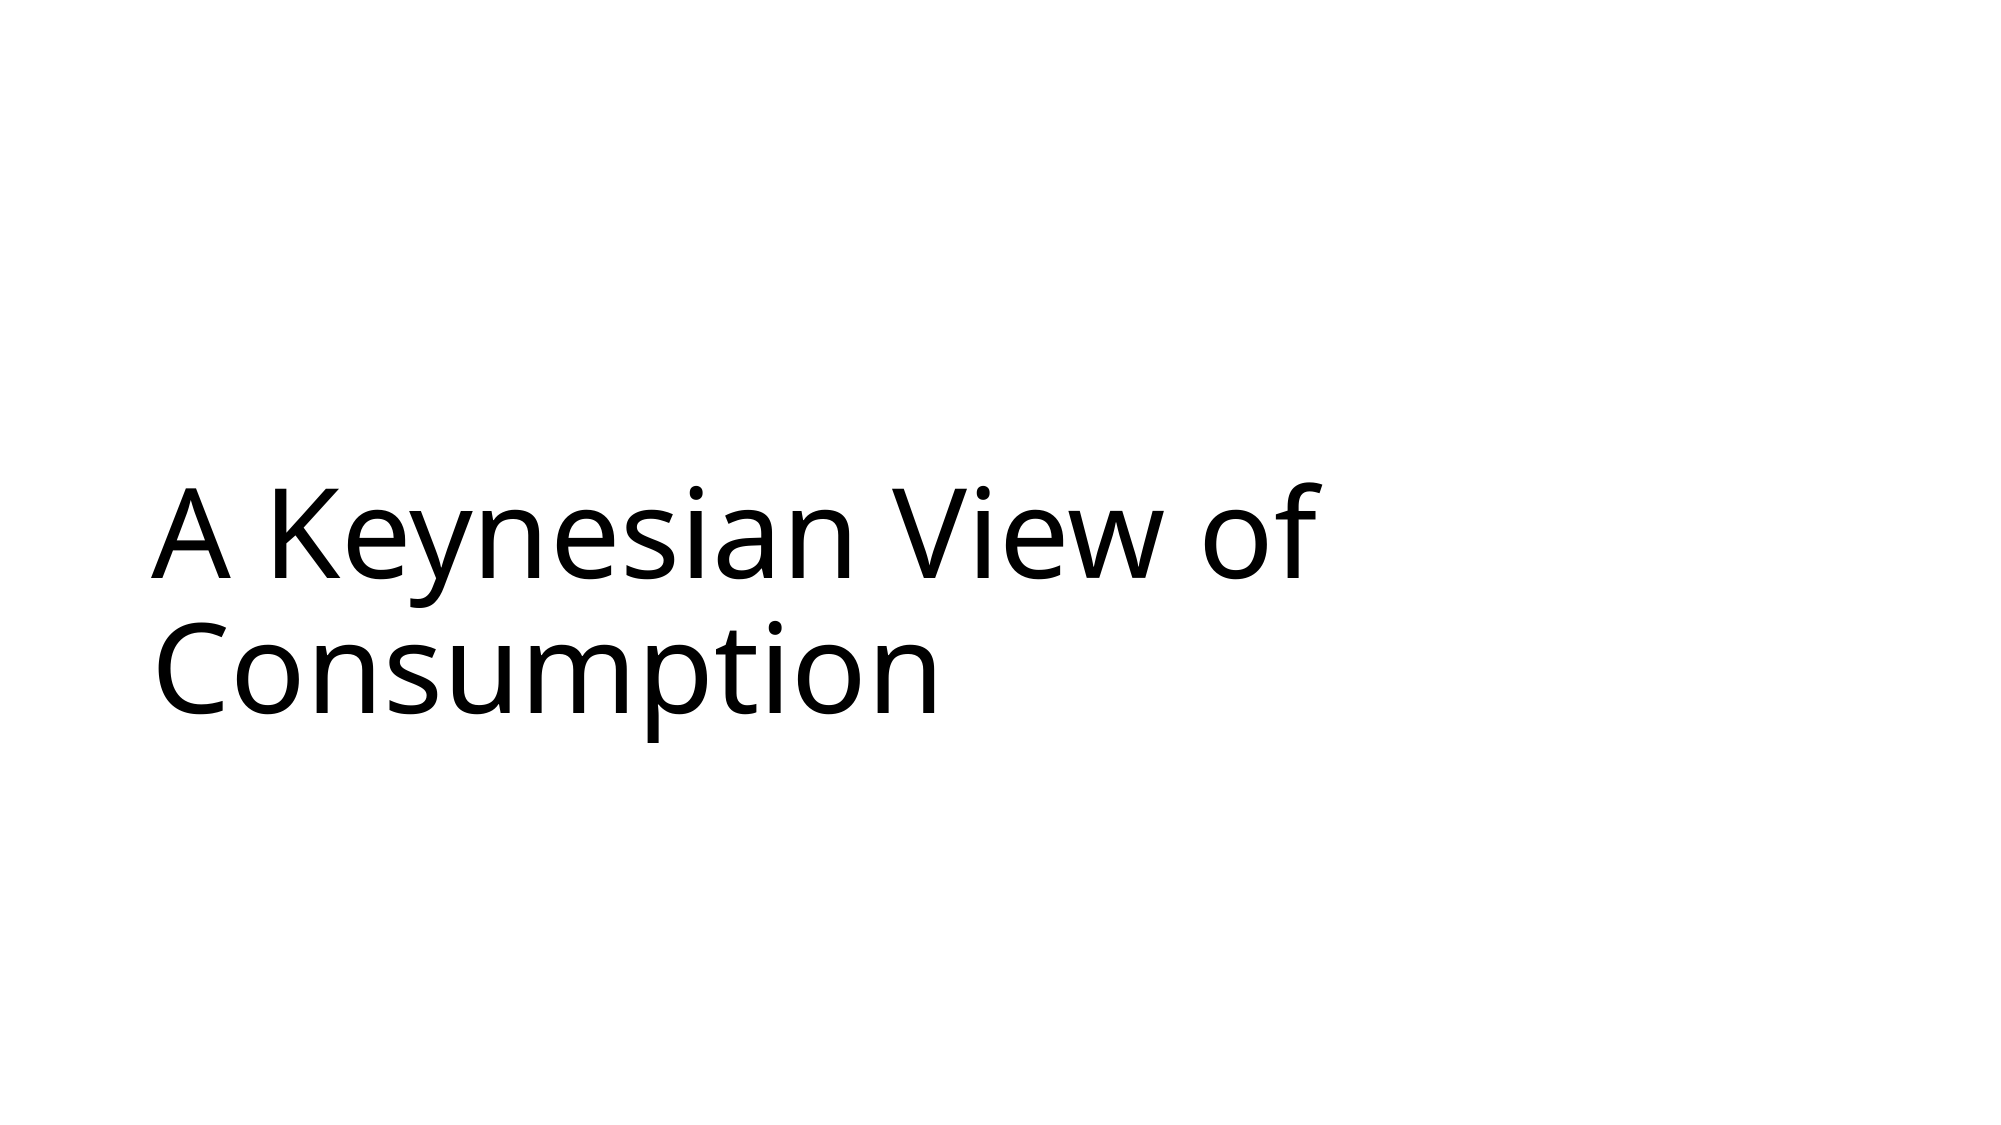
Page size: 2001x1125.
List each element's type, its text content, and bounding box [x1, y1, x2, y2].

title A Keynesian View of Consumption [136, 280, 1862, 749]
